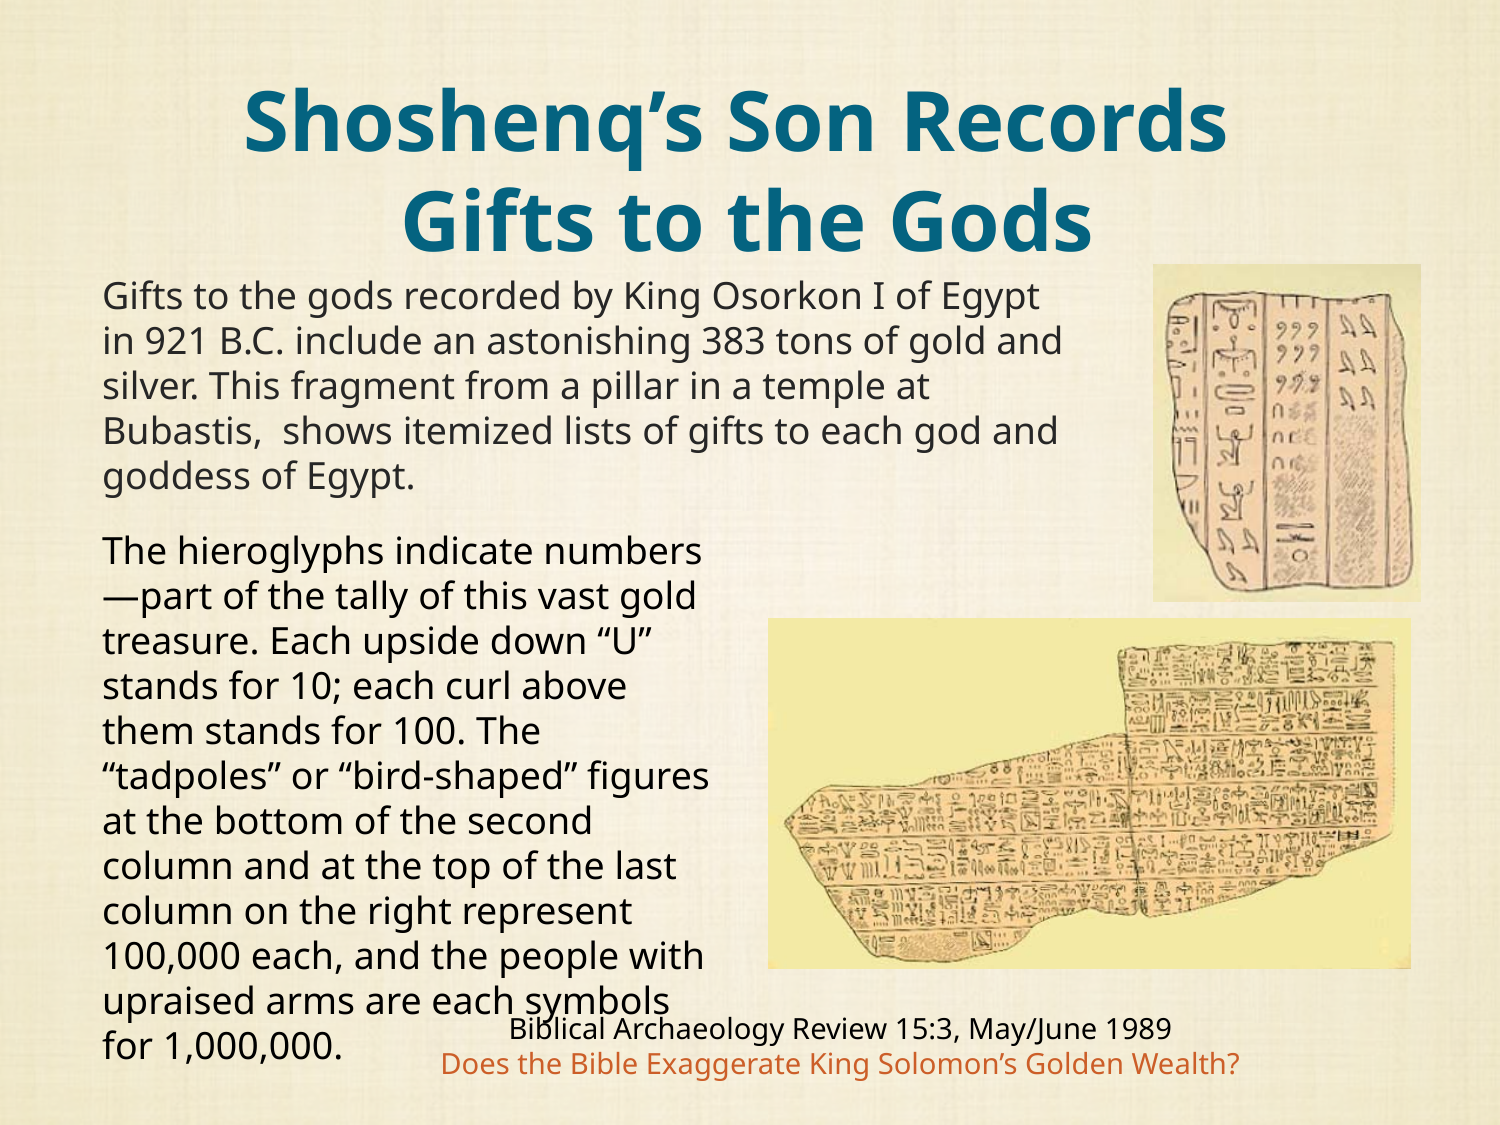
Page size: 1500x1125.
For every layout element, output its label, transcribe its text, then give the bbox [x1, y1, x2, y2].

picture [1152, 264, 1421, 602]
text_box The hieroglyphs indicate numbers—part of the tally of this vast gold treasure. Each upside down “U” stands for 10; each curl above them stands for 100. The “tadpoles” or “bird-shaped” figures at the bottom of the second column and at the top of the last column on the right represent 100,000 each, and the people with upraised arms are each symbols for 1,000,000. [87, 519, 728, 1035]
list Gifts to the gods recorded by King Osorkon I of Egypt in 921 B.C. include an astonishing 383 tons of gold and silver. This fragment from a pillar in a temple at Bubastis, shows itemized lists of gifts to each god and goddess of Egypt. [87, 264, 1090, 568]
text_box Biblical Archaeology Review 15:3, May/June 1989 Does the Bible Exaggerate King Solomon’s Golden Wealth? [270, 1002, 1411, 1089]
picture [768, 618, 1411, 970]
title Shoshenq’s Son Records Gifts to the Gods [40, 81, 1455, 255]
